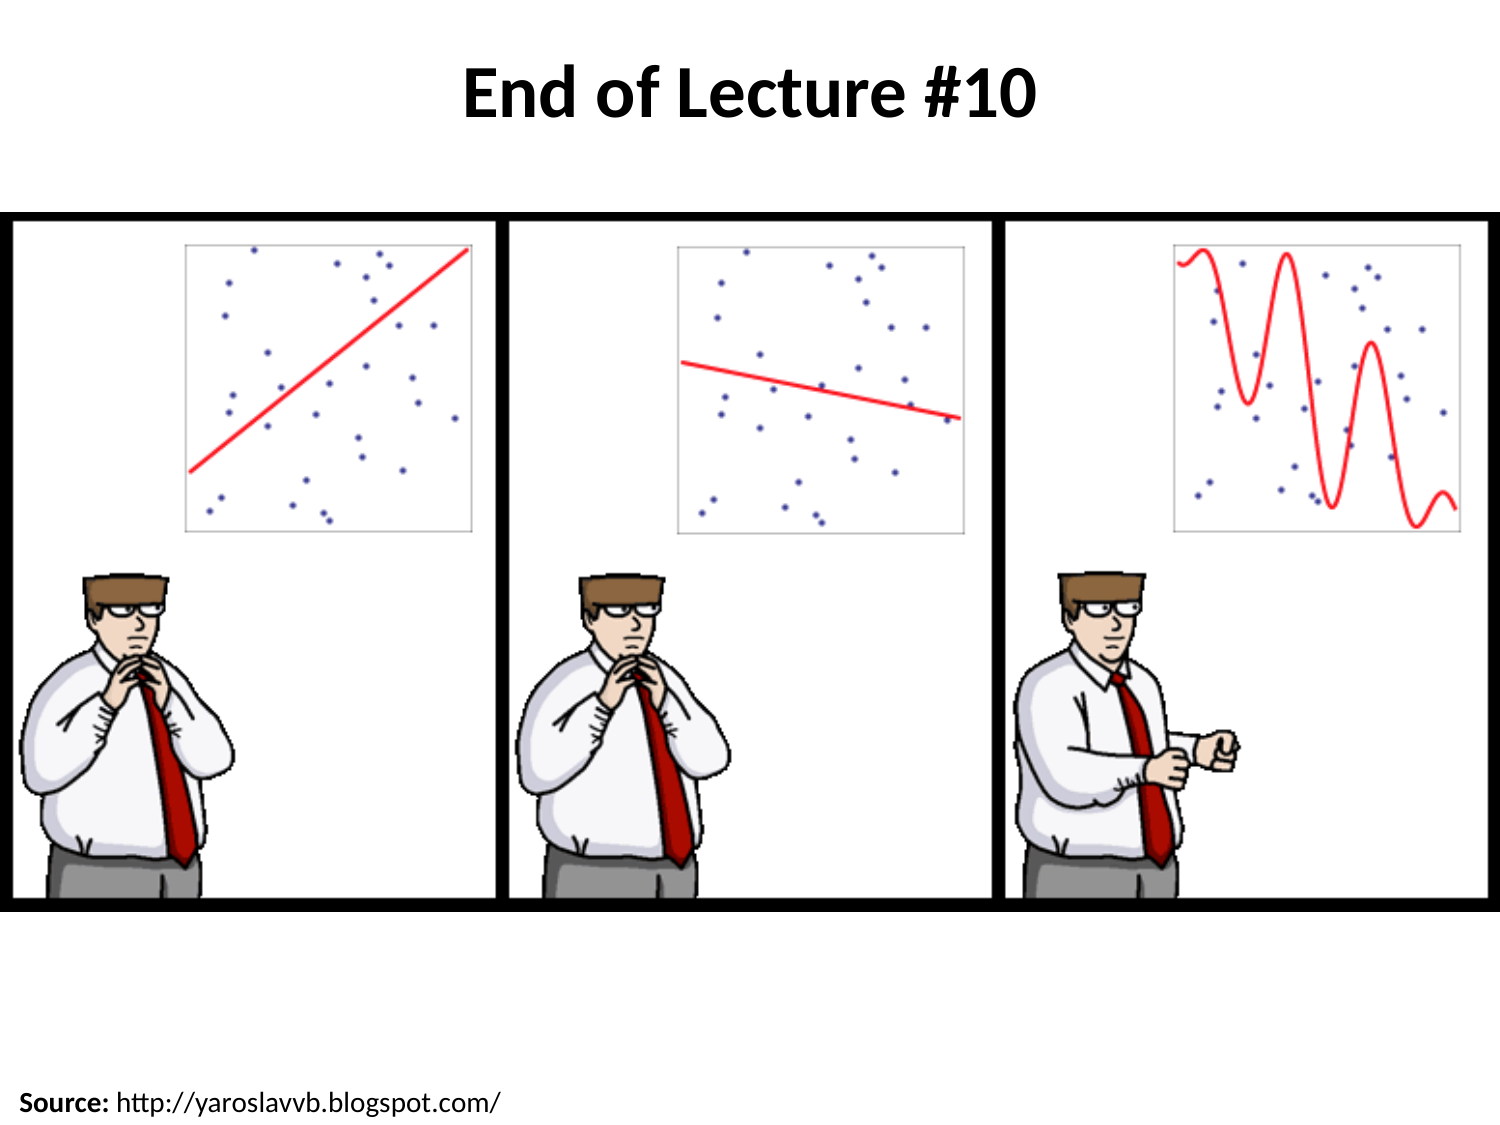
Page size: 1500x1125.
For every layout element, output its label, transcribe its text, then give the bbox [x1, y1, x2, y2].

picture [0, 212, 1500, 912]
text_box Source: http://yaroslavvb.blogspot.com/ [4, 1075, 1075, 1125]
title End of Lecture #10 [75, 12, 1425, 163]
